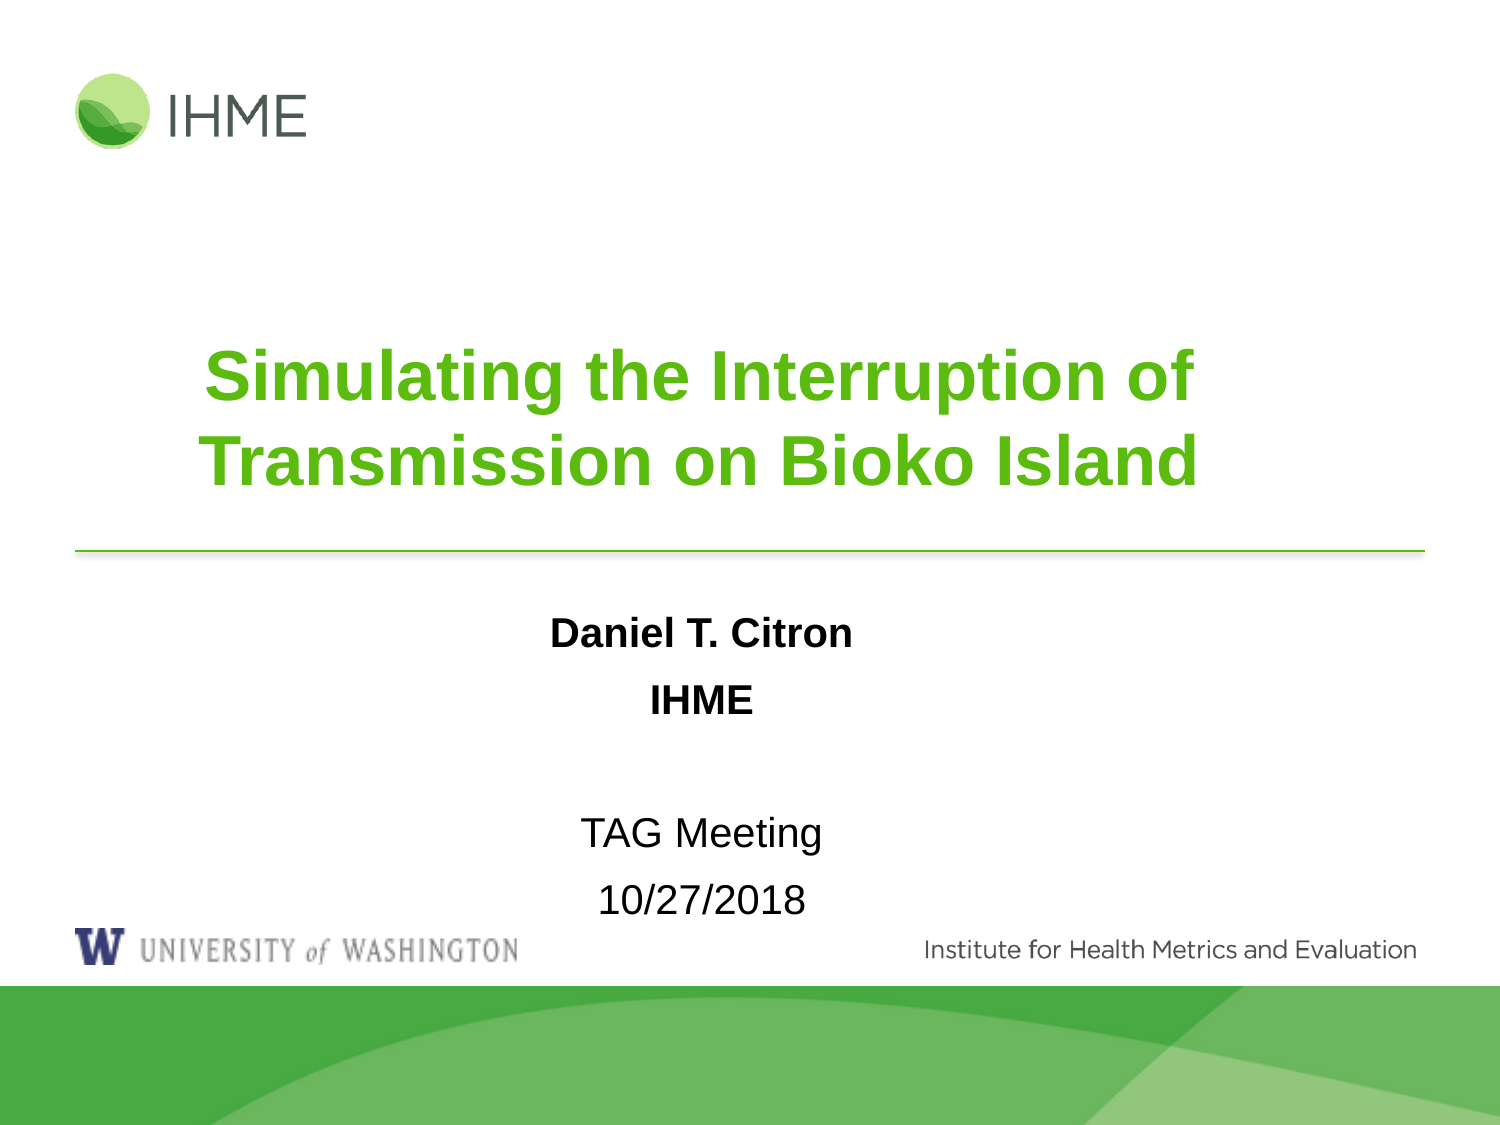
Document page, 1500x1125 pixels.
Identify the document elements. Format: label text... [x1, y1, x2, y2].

title Simulating the Interruption of Transmission on Bioko Island [62, 319, 1338, 507]
picture [75, 73, 306, 149]
picture [917, 932, 1422, 964]
picture [0, 986, 1500, 1125]
list Daniel T. Citron IHME TAG Meeting 10/27/2018 [62, 598, 1341, 888]
